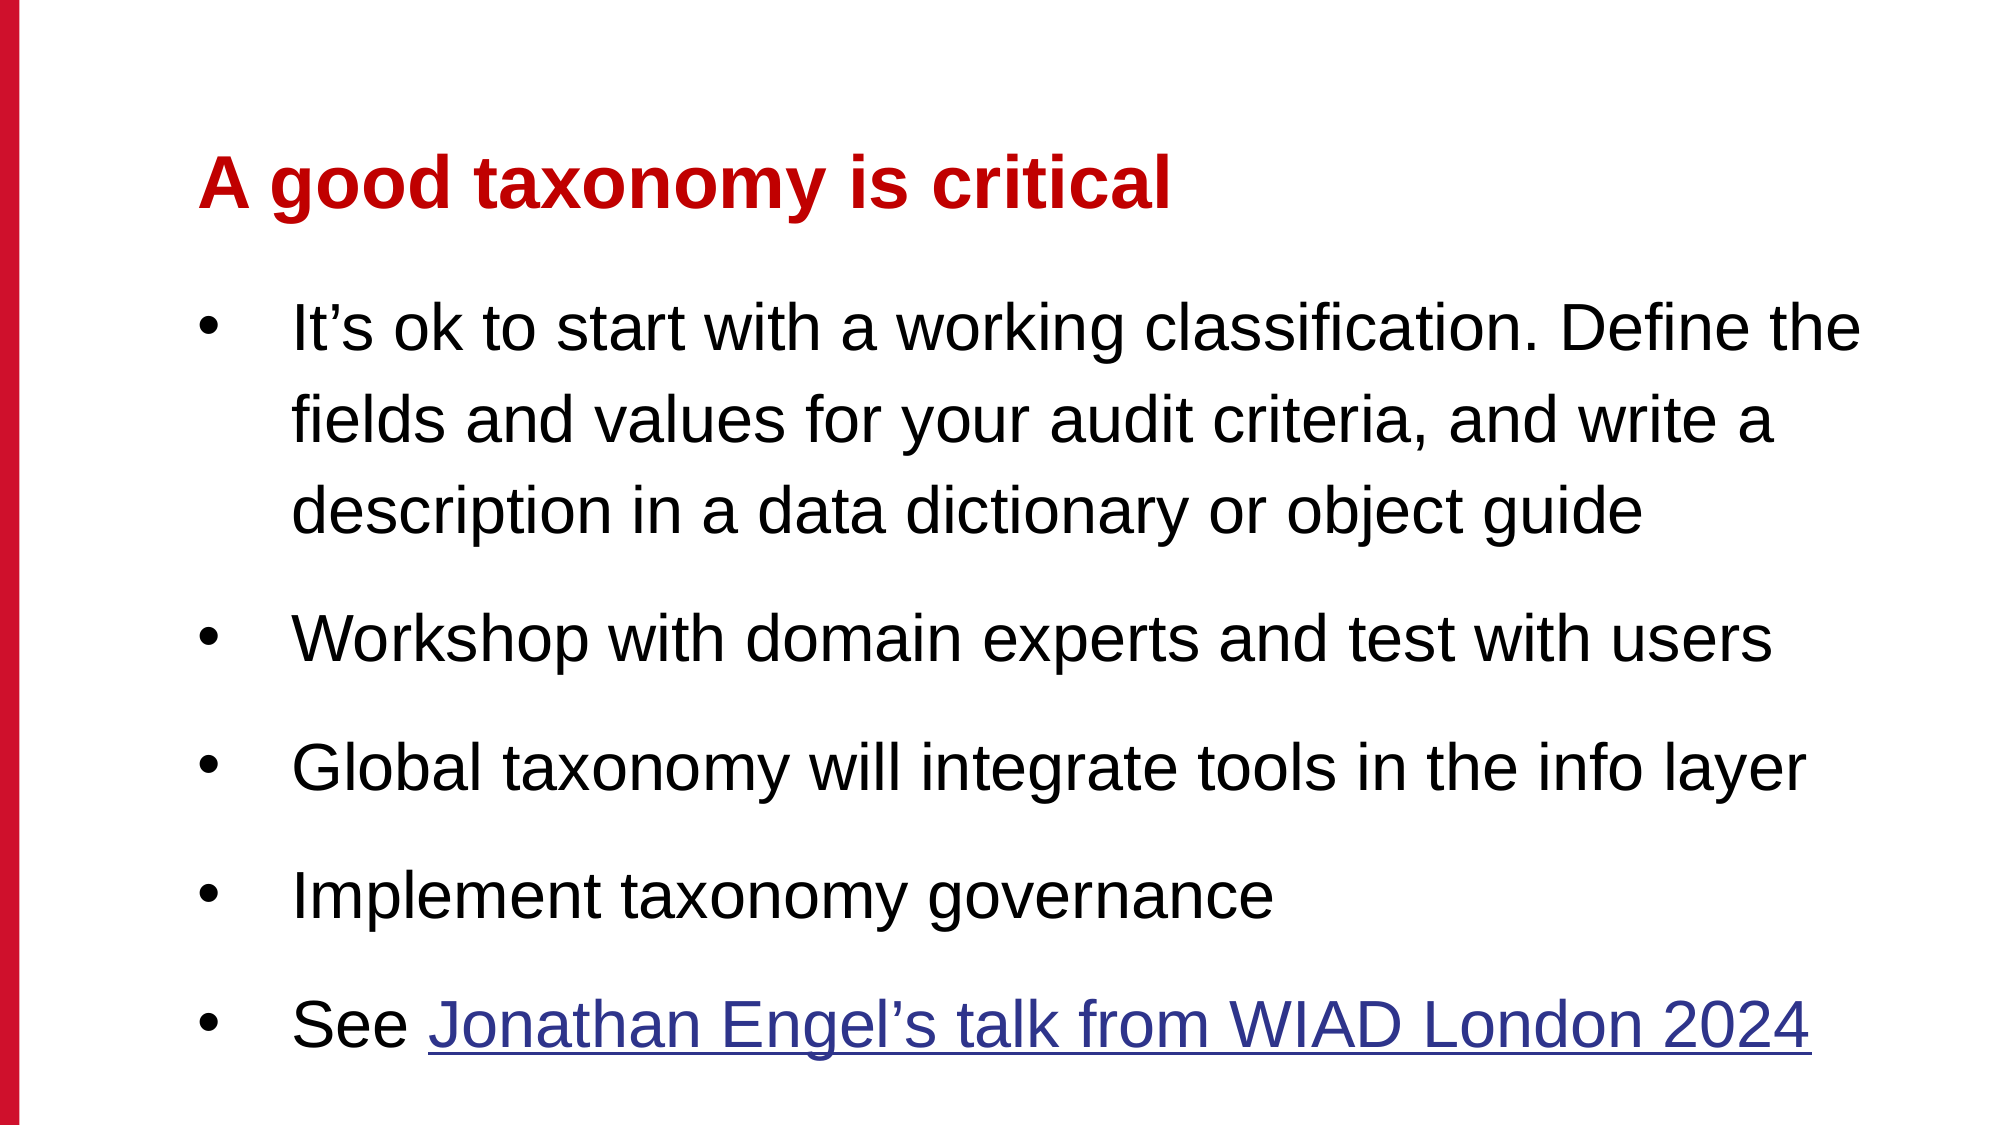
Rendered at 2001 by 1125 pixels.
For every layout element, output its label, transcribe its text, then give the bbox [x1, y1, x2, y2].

text_box It’s ok to start with a working classification. Define the fields and values for your audit criteria, and write a description in a data dictionary or object guide Workshop with domain experts and test with users Global taxonomy will integrate tools in the info layer Implement taxonomy governance See Jonathan Engel’s talk from WIAD London 2024 [182, 265, 1926, 1069]
title A good taxonomy is critical [182, 102, 1908, 265]
